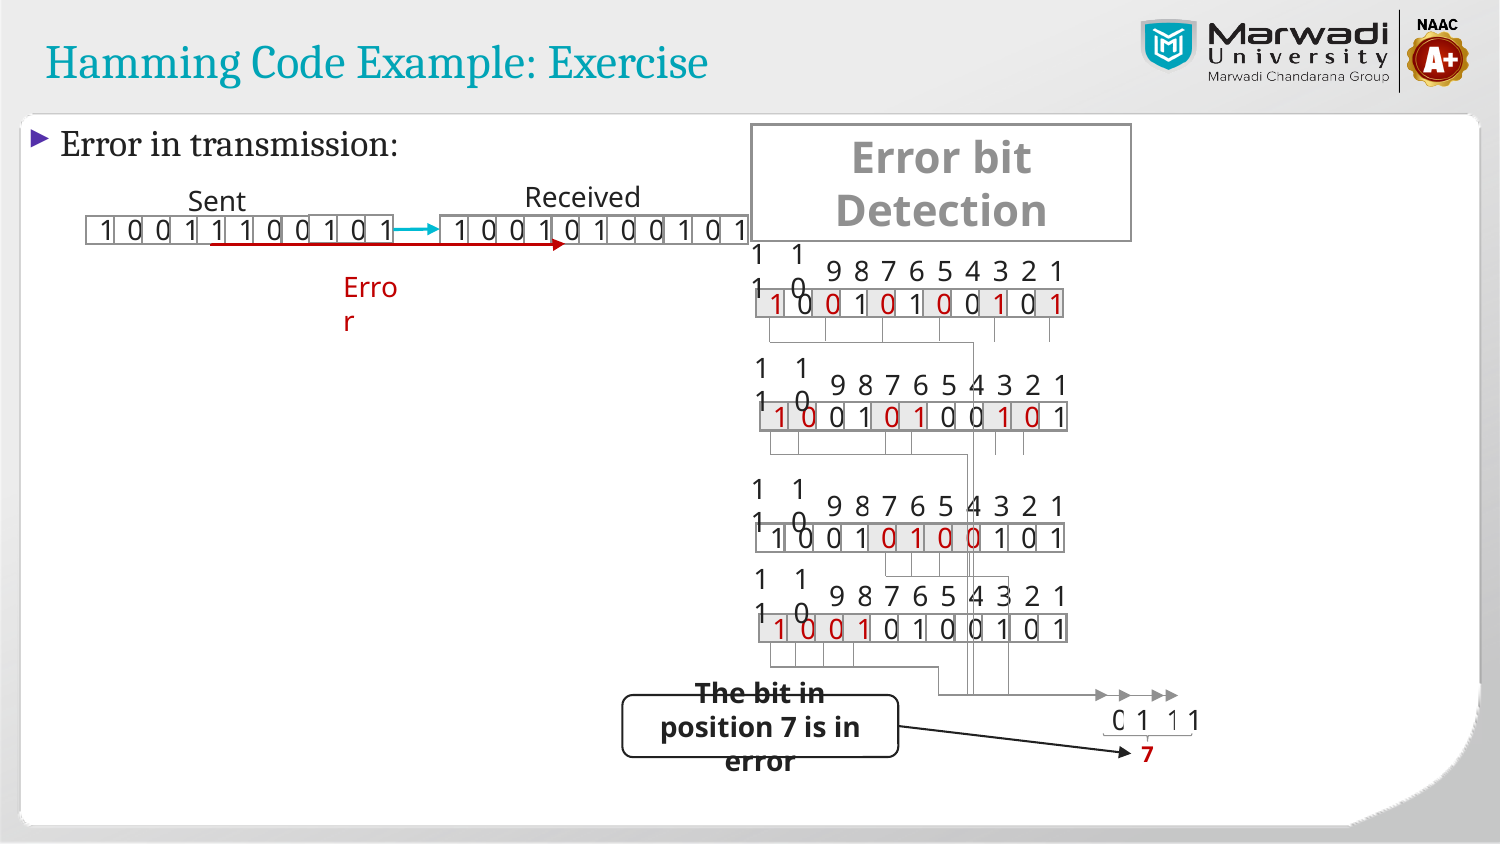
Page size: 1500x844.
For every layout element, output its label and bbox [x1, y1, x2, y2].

picture [0, 0, 1500, 844]
text_box [769, 666, 1108, 696]
text_box [735, 369, 764, 399]
text_box [732, 490, 763, 520]
text_box [885, 576, 1132, 696]
text_box [770, 454, 1165, 696]
text_box [898, 725, 1132, 755]
text_box [735, 580, 763, 610]
text_box [769, 342, 1179, 696]
text_box [731, 255, 1065, 285]
